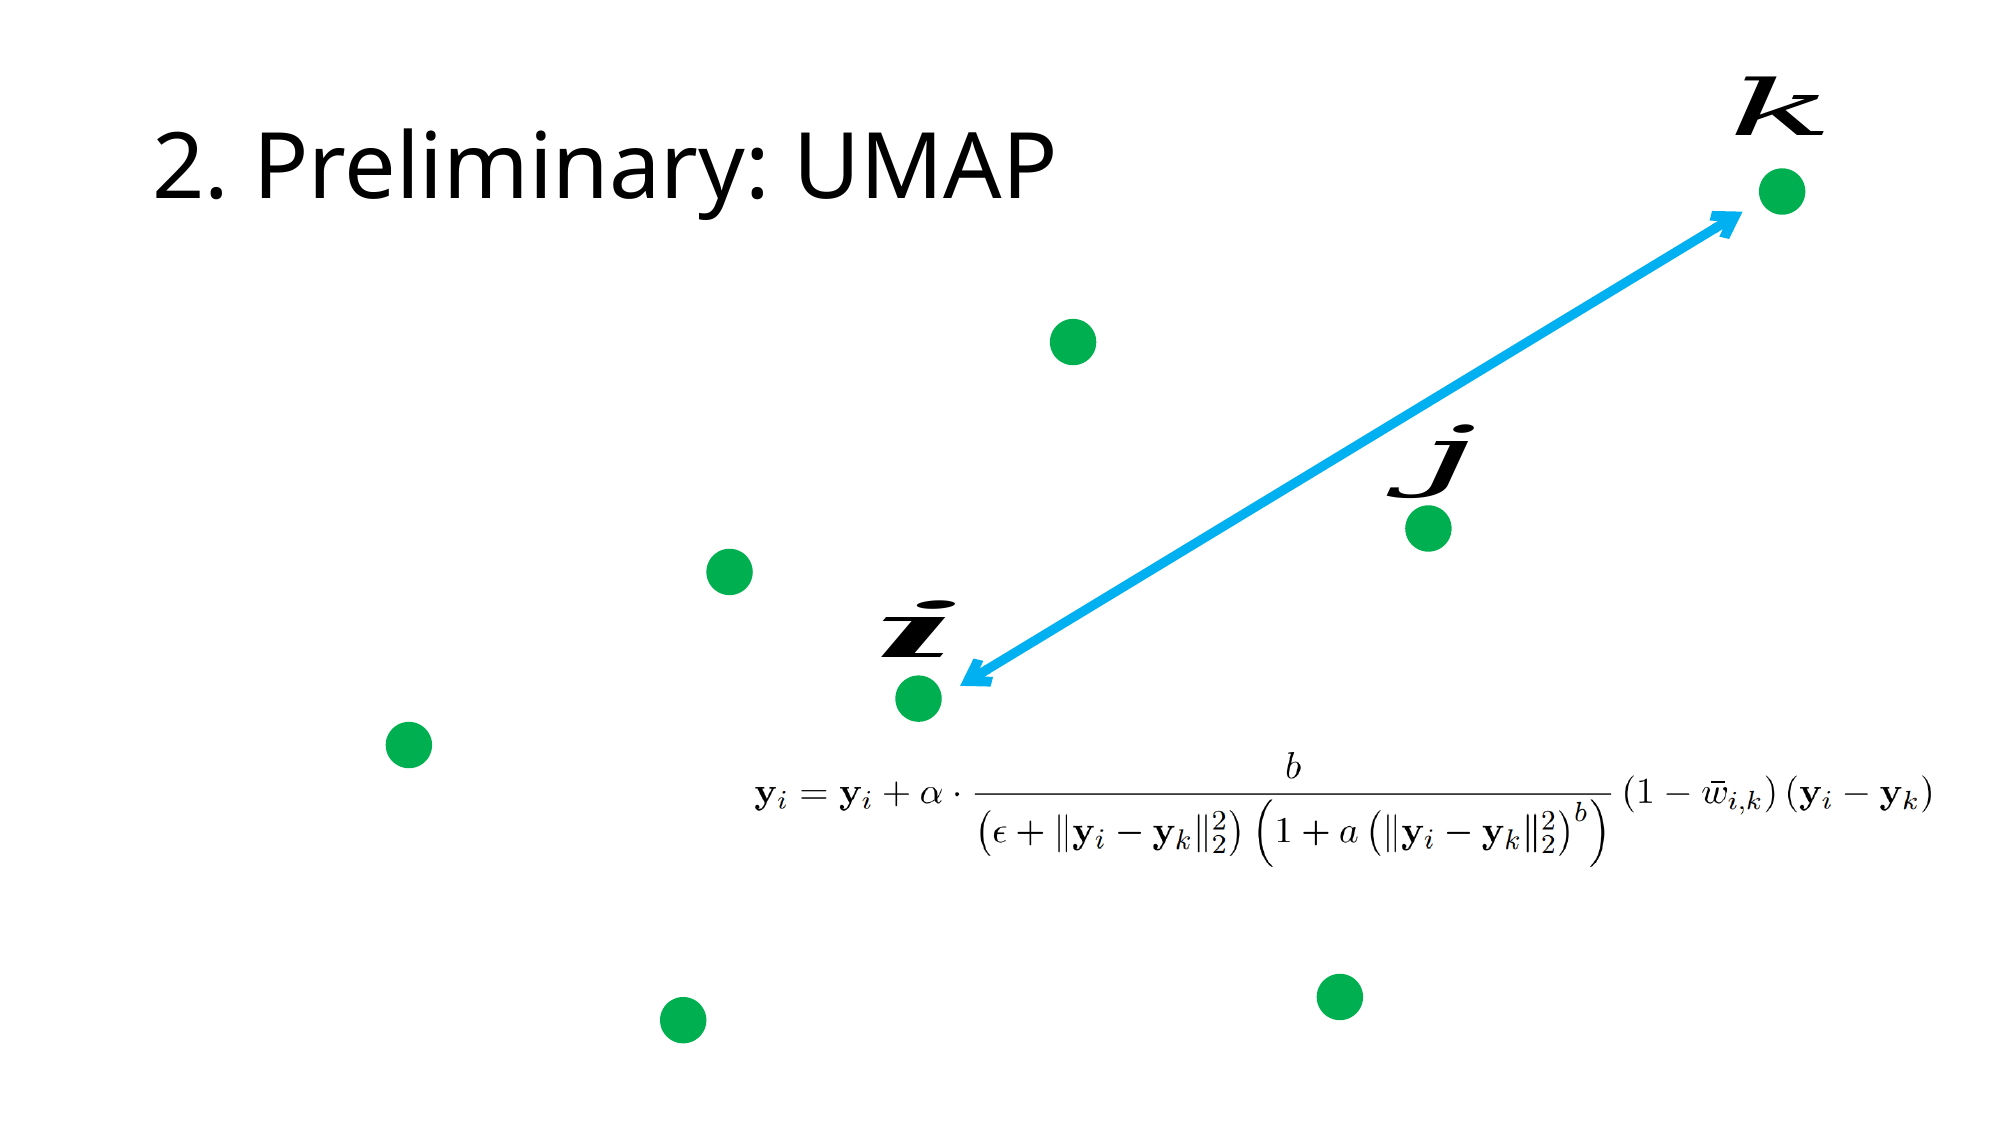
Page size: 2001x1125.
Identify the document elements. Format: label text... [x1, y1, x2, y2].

text_box [705, 547, 754, 597]
text_box [894, 674, 943, 723]
picture [716, 730, 1937, 869]
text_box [960, 211, 1743, 686]
text_box [1315, 972, 1365, 1022]
text_box [658, 995, 708, 1045]
text_box [1757, 167, 1807, 216]
title 2. Preliminary: UMAP [137, 59, 1863, 278]
text_box [384, 720, 434, 770]
